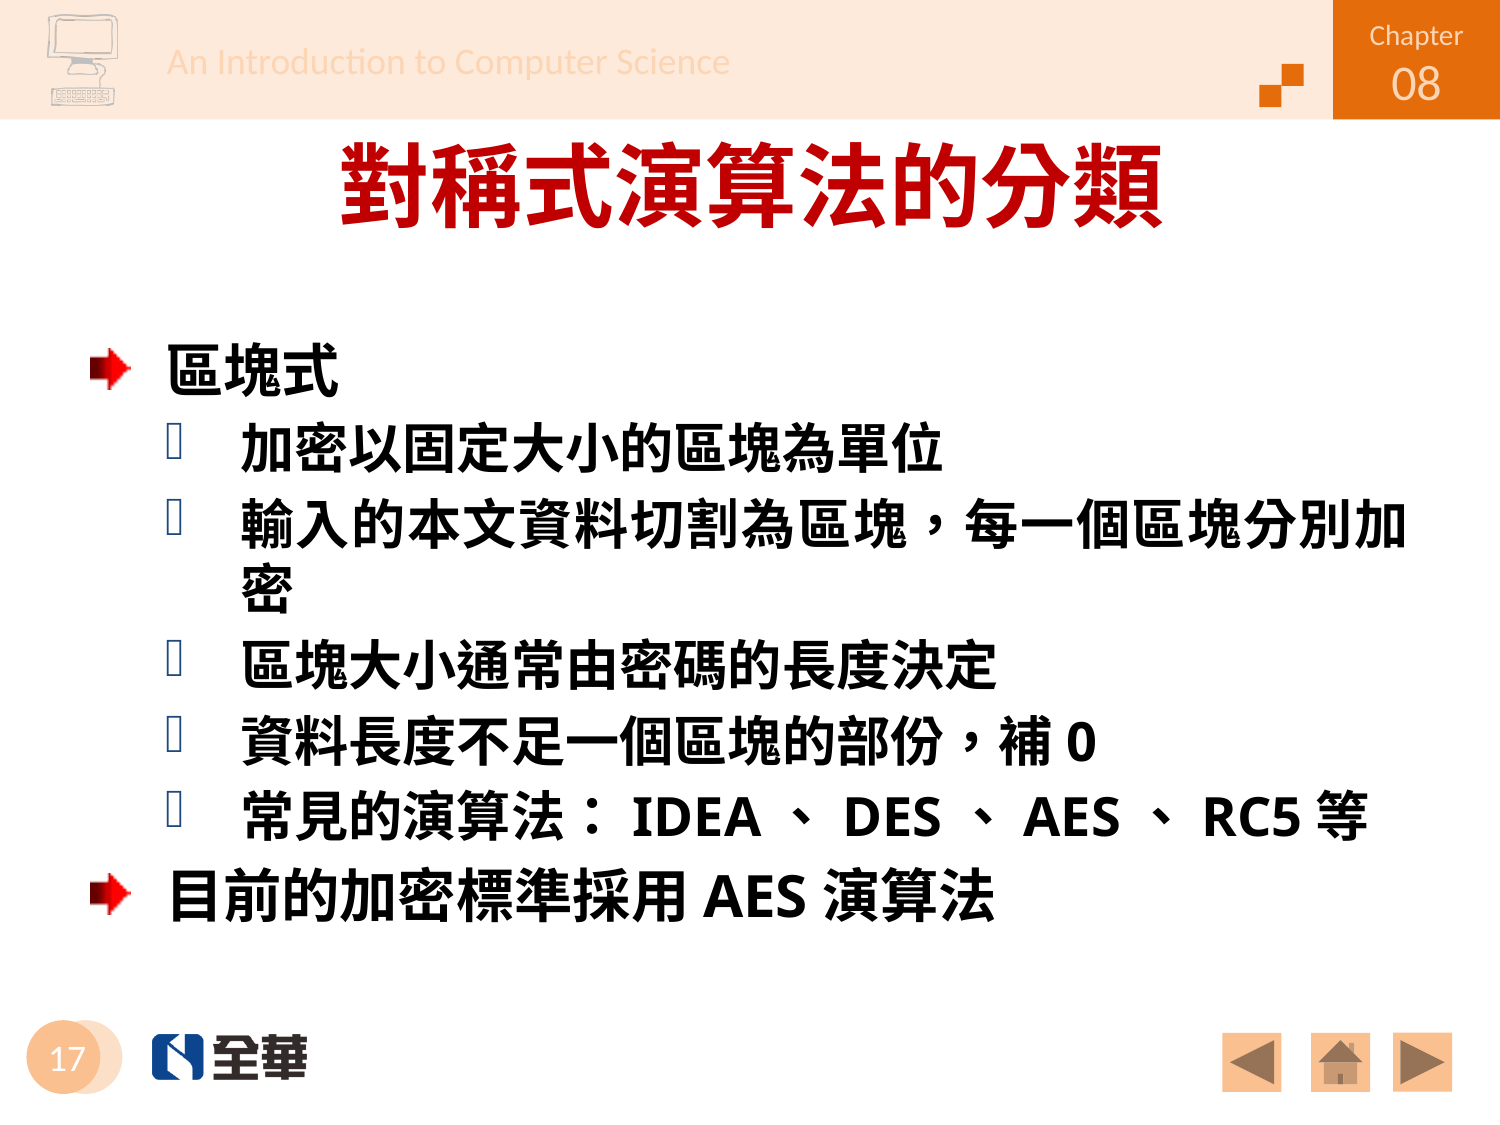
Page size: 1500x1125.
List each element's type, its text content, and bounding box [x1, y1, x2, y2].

picture [90, 348, 131, 390]
list 區塊式 加密以固定大小的區塊為單位 輸入的本文資料切割為區塊，每一個區塊分別加密 區塊大小通常由密碼的長度決定 資料長度不足一個區塊的部份，補0 常見的演算法：IDEA、DES、AES、RC5等 目前的加密標準採用AES演算法 [75, 326, 1425, 1005]
picture [47, 14, 118, 106]
title 對稱式演算法的分類 [76, 90, 1427, 278]
picture [90, 873, 131, 915]
picture [152, 1034, 307, 1080]
